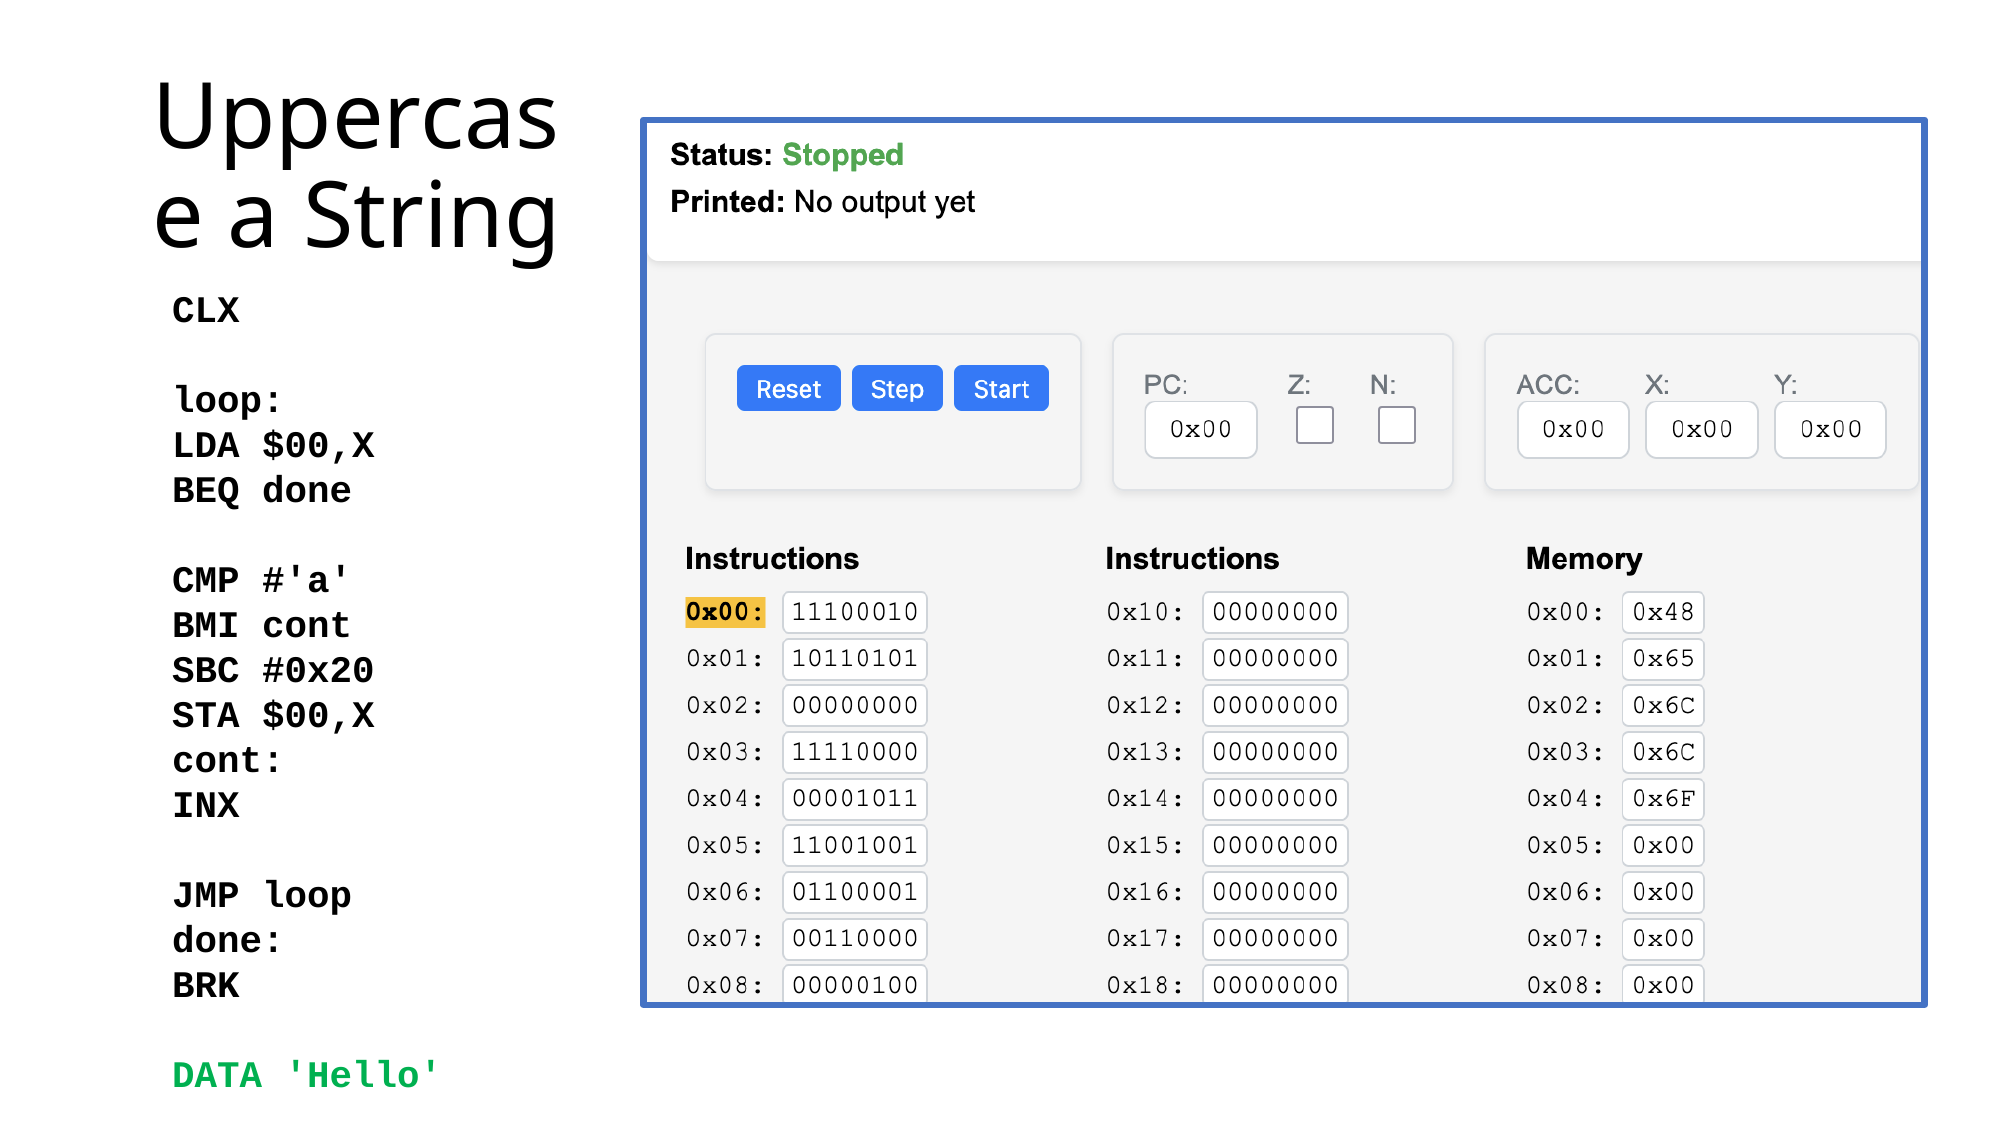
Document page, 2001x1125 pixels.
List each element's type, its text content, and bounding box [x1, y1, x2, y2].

text_box CLX loop: LDA $00,X BEQ done CMP #'a' BMI cont SBC #0x20 STA $00,X cont: INX JMP loop done: BRK DATA 'Hello' [157, 277, 494, 1102]
title Uppercase a String [137, 59, 591, 278]
picture [646, 122, 1922, 1003]
